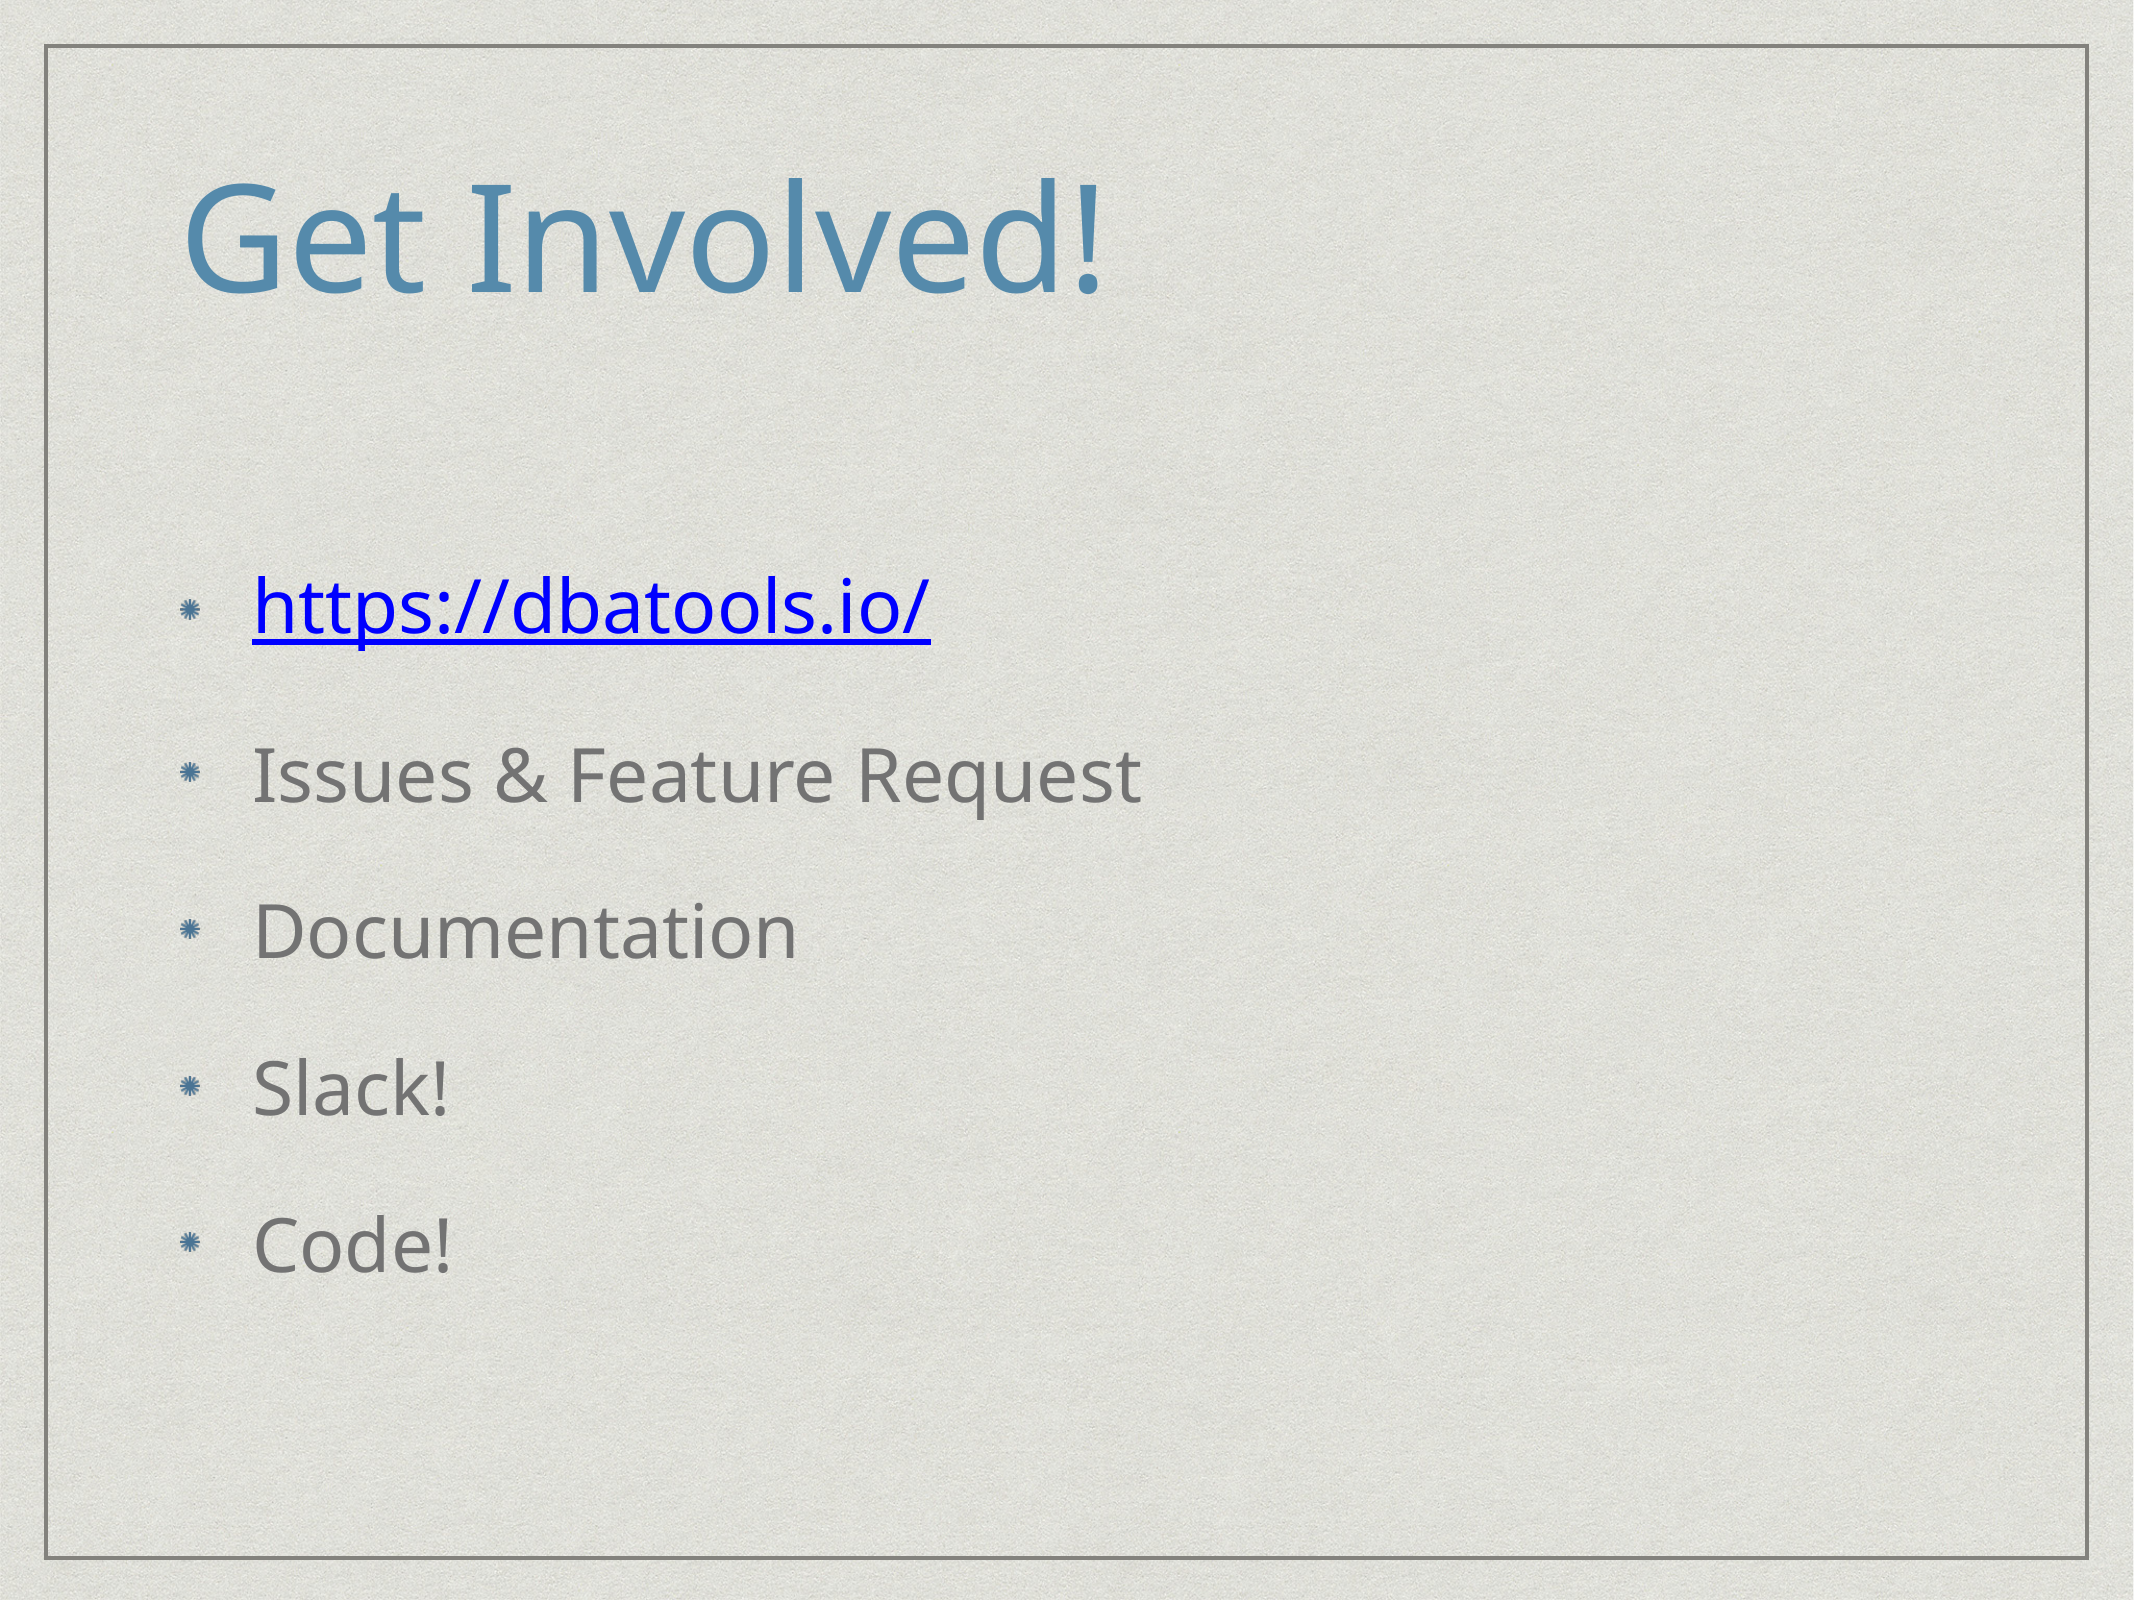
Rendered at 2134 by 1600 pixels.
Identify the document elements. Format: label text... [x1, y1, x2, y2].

title Get Involved! [170, 43, 1963, 445]
list https://dbatools.io/ Issues & Feature Request Documentation Slack! Code! [170, 453, 1963, 1393]
picture [0, 0, 2134, 1600]
